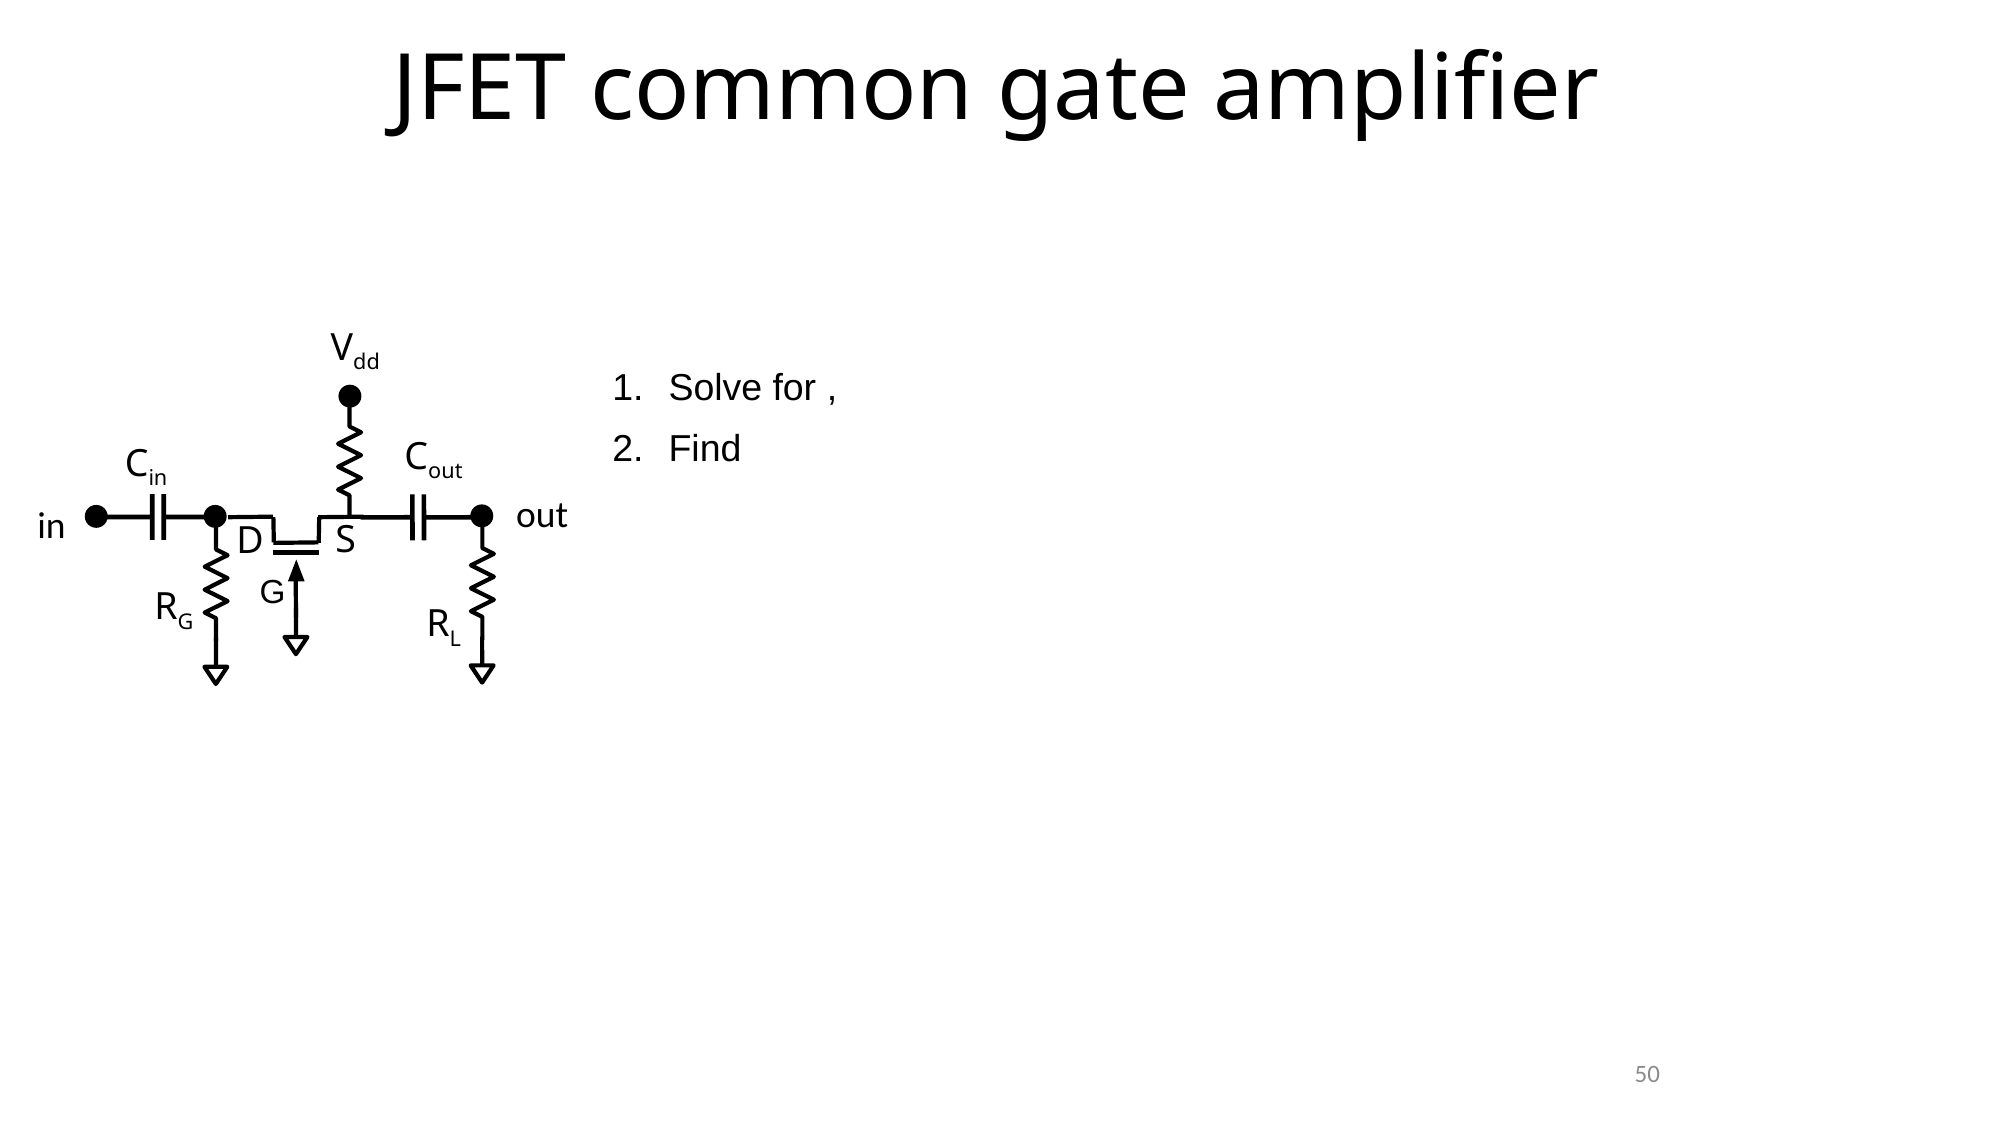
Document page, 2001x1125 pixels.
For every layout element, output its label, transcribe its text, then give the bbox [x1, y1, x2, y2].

slide_number 50 [1325, 1042, 1675, 1103]
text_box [29, 315, 595, 684]
title JFET common gate amplifier [54, 18, 1938, 162]
